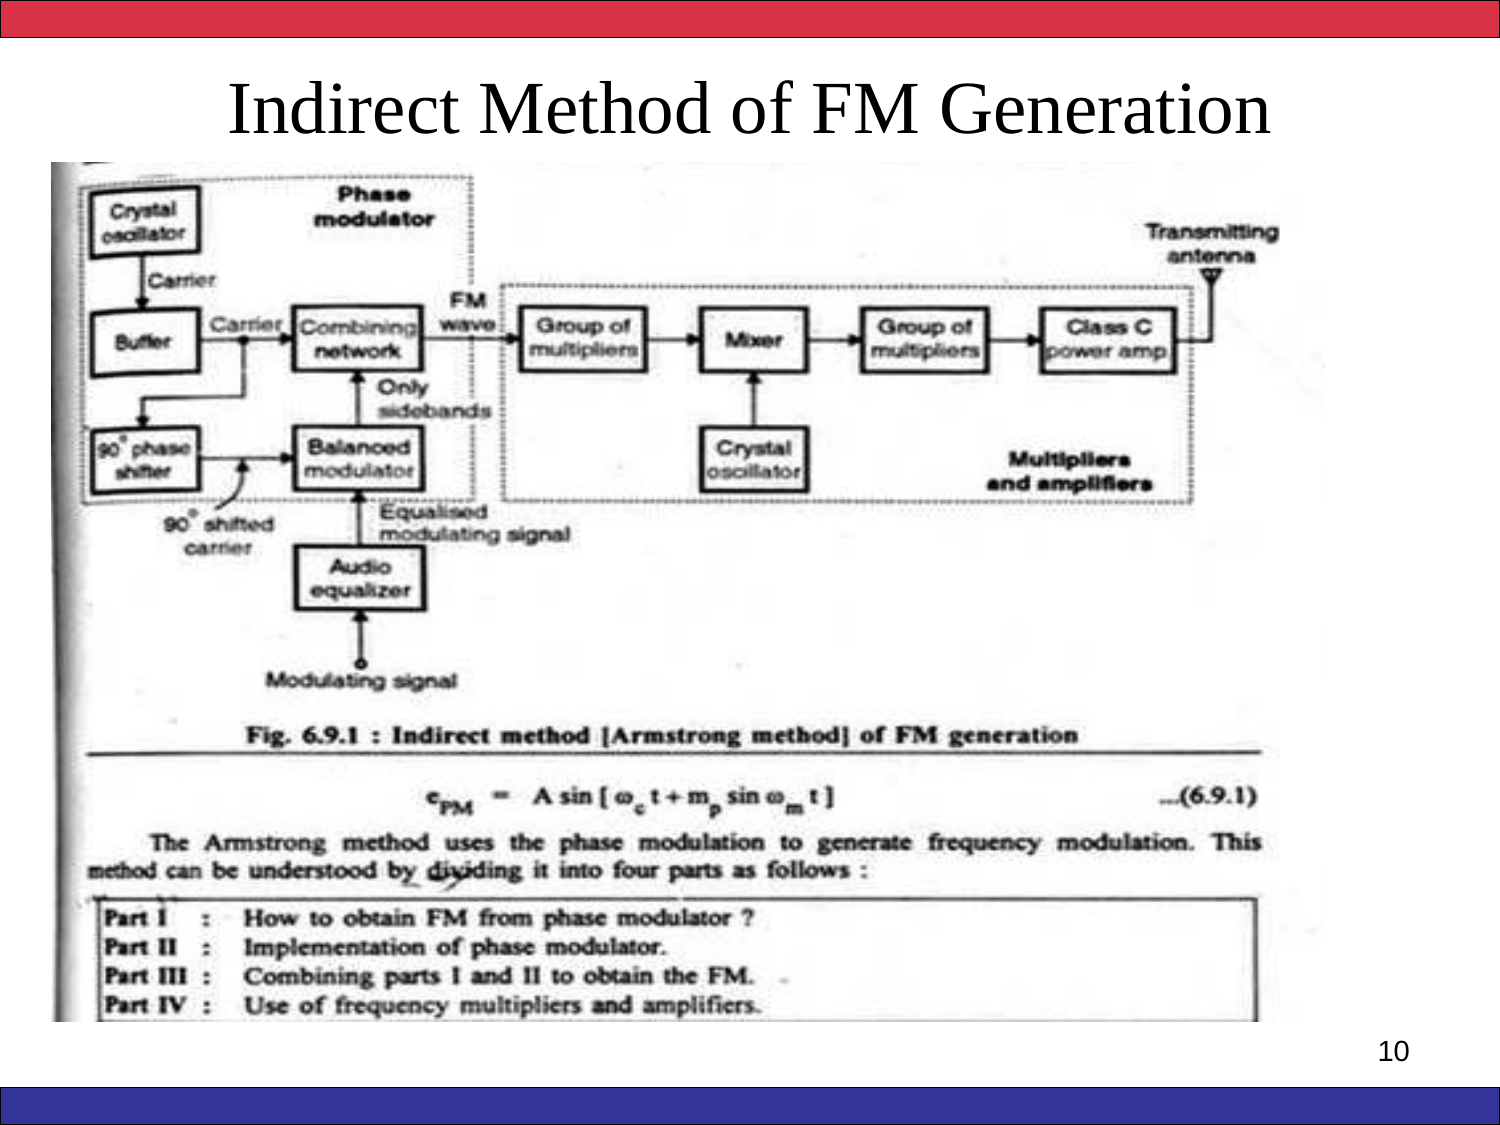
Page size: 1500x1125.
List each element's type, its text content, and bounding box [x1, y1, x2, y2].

slide_number 10 [1074, 1024, 1425, 1103]
title Indirect Method of FM Generation [75, 45, 1425, 163]
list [51, 162, 1326, 1022]
